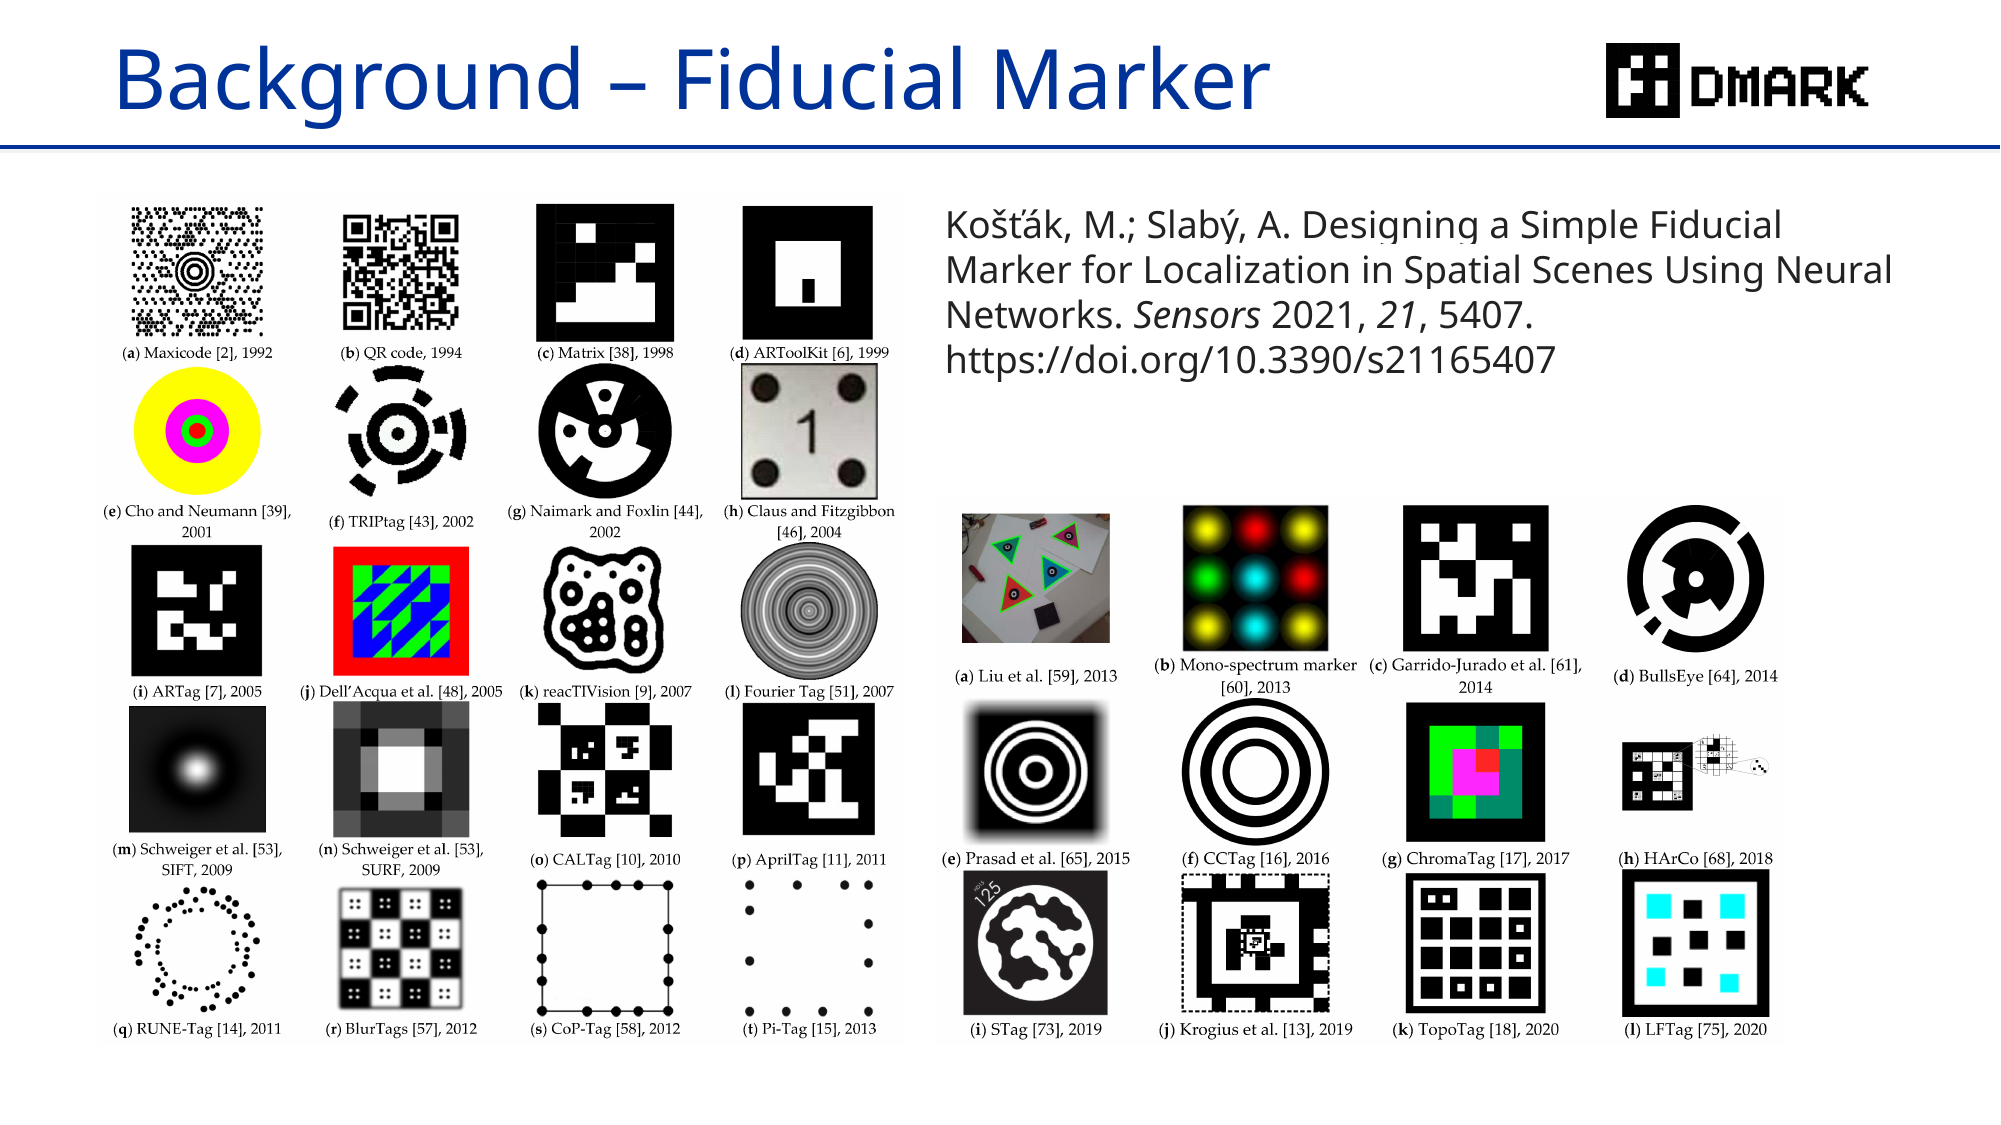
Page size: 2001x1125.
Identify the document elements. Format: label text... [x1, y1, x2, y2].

picture [935, 495, 1786, 1045]
picture [97, 193, 907, 1045]
text_box Košťák, M.; Slabý, A. Designing a Simple Fiducial Marker for Localization in Spatial Scenes Using Neural Networks. Sensors 2021, 21, 5407. https://doi.org/10.3390/s21165407 [929, 193, 1932, 389]
picture [1606, 43, 1871, 118]
title Background – Fiducial Marker [97, 33, 1524, 131]
